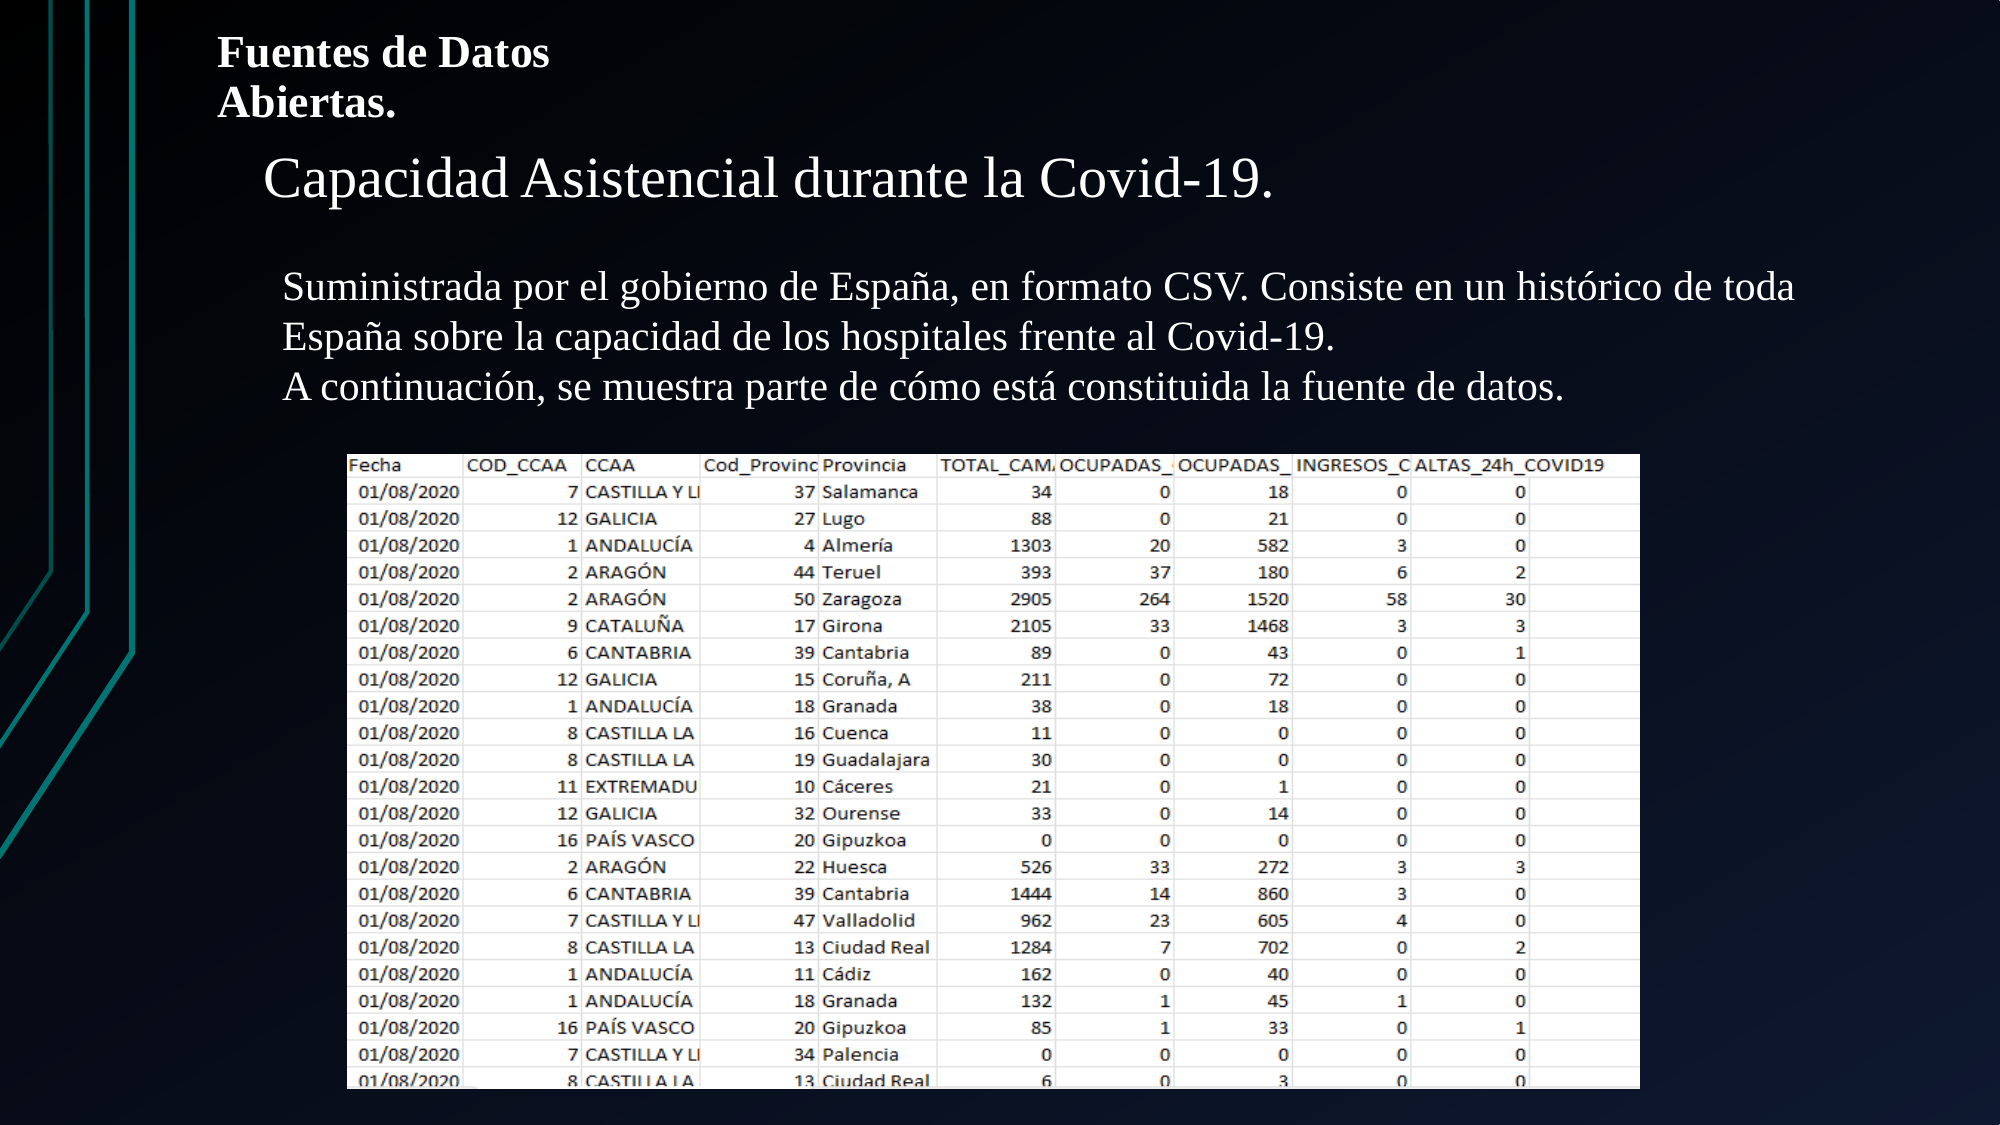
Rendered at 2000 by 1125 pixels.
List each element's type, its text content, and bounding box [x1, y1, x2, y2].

list Capacidad Asistencial durante la Covid-19. [243, 137, 1744, 233]
title Fuentes de Datos Abiertas. [197, 42, 729, 138]
text_box Suministrada por el gobierno de España, en formato CSV. Consiste en un histórico de toda España sobre la capacidad de los hospitales frente al Covid-19. A continuación, se muestra parte de cómo está constituida la fuente de datos. [267, 251, 1874, 417]
picture [347, 454, 1641, 1089]
